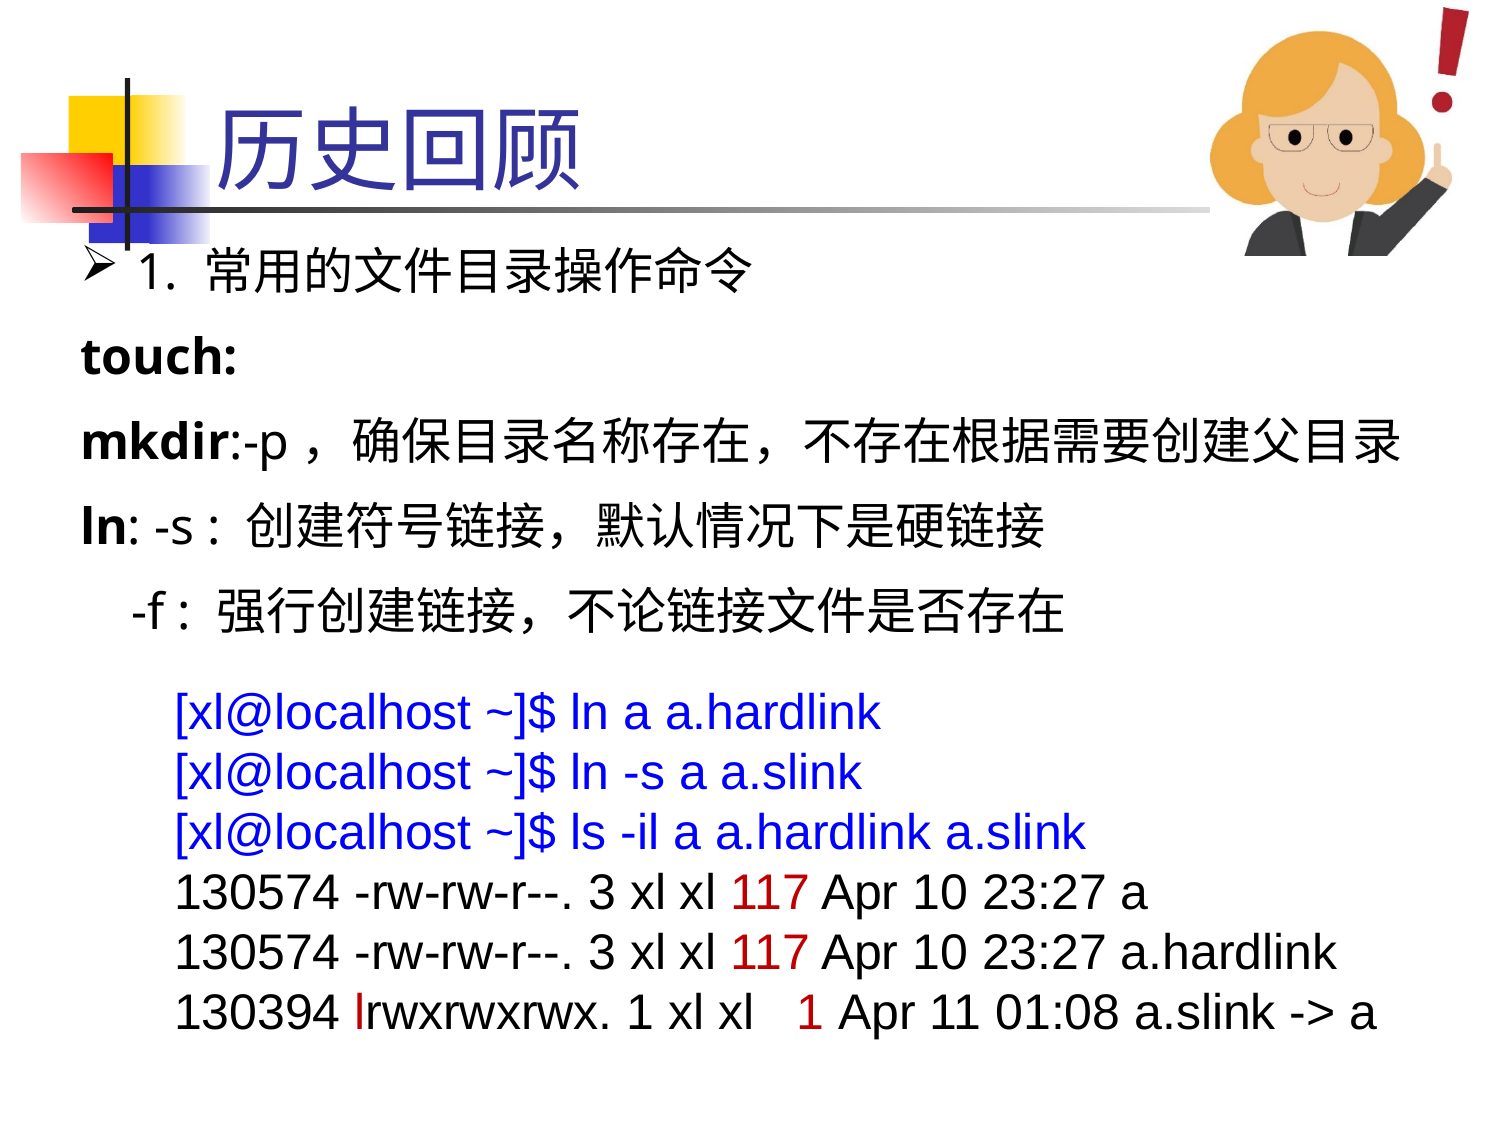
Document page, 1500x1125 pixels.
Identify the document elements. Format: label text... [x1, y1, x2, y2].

text_box [xl@localhost ~]$ ln a a.hardlink [xl@localhost ~]$ ln -s a a.slink [xl@localhost ~]$ ls -il a a.hardlink a.slink 130574 -rw-rw-r--. 3 xl xl 117 Apr 10 23:27 a 130574 -rw-rw-r--. 3 xl xl 117 Apr 10 23:27 a.hardlink 130394 lrwxrwxrwx. 1 xl xl 1 Apr 11 01:08 a.slink -> a [159, 671, 1451, 1047]
title 历史回顾 [1470, 11, 1480, 210]
text_box 1. 常用的文件目录操作命令 touch: mkdir:-p，确保目录名称存在，不存在根据需要创建父目录 ln: -s : 创建符号链接，默认情况下是硬链接 -f : 强行创建链接，不论链接文件是否存在 [64, 231, 1480, 1106]
title 历史回顾 [200, 11, 1210, 210]
picture [1210, 7, 1470, 256]
